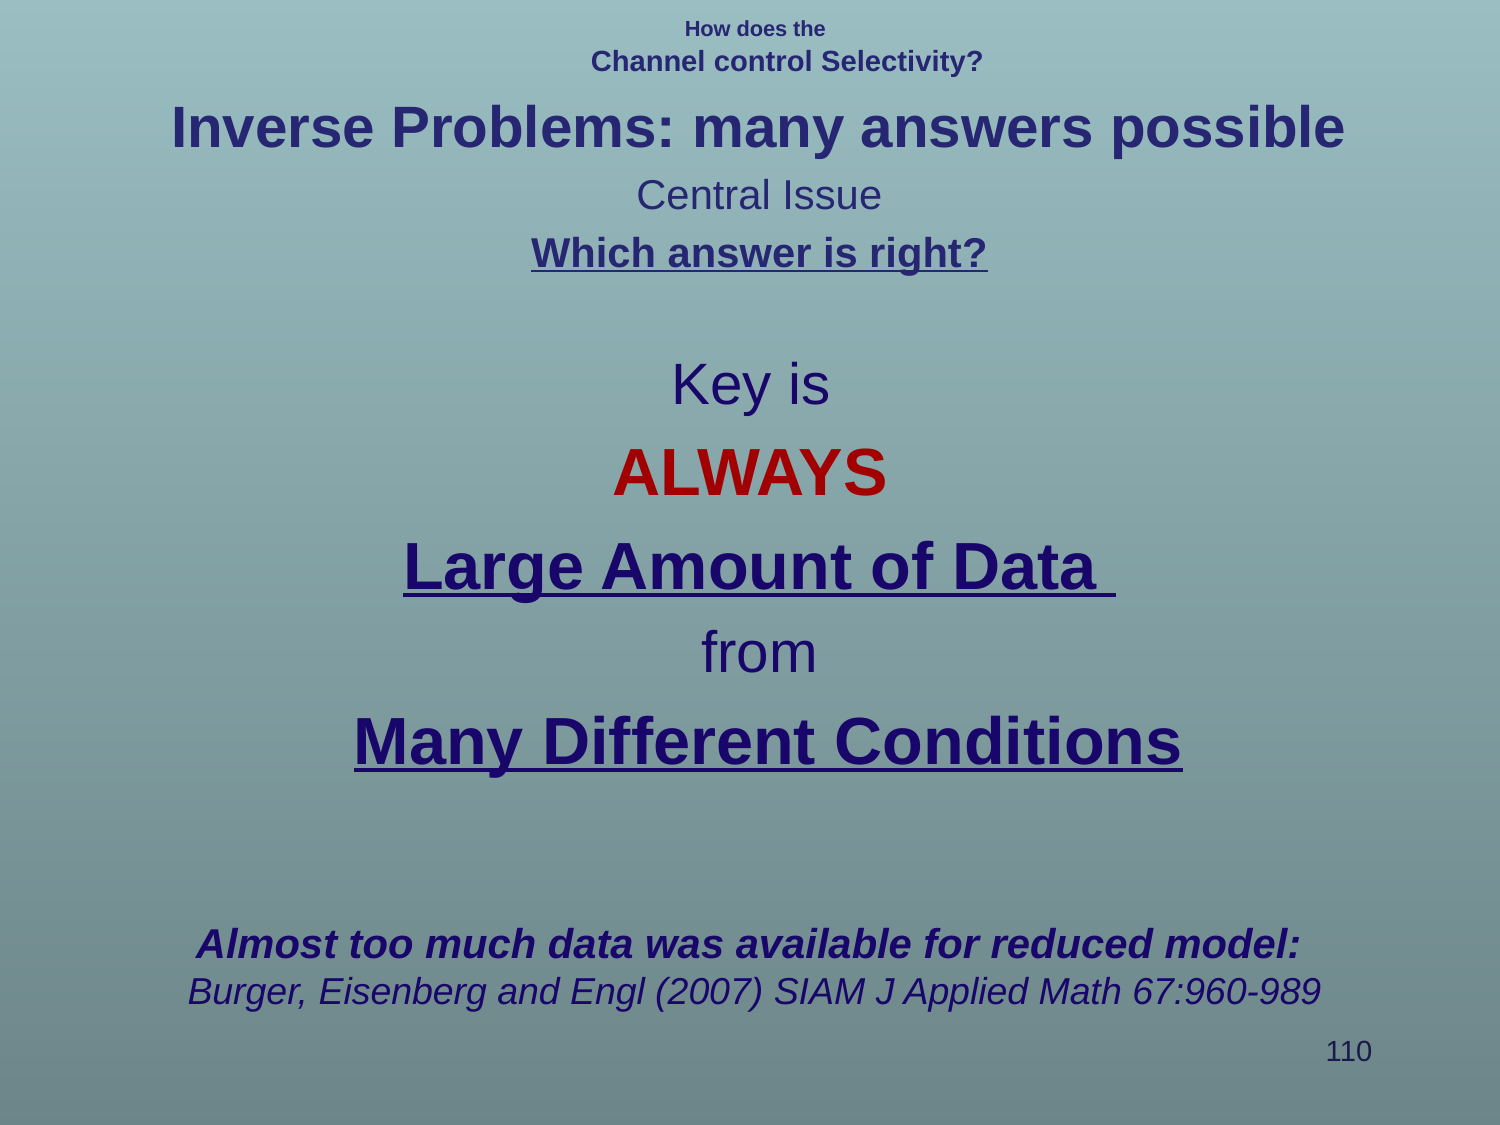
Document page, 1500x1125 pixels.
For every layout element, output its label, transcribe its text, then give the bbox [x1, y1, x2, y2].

slide_number 110 [1074, 1024, 1388, 1101]
list How does the Channel control Selectivity? Inverse Problems: many answers possible Central Issue Which answer is right? Key is ALWAYS Large Amount of Data from Many Different Conditions [0, 0, 1500, 765]
text_box Almost too much data was available for reduced model: Burger, Eisenberg and Engl (2007) SIAM J Applied Math 67:960-989 [68, 909, 1441, 1020]
